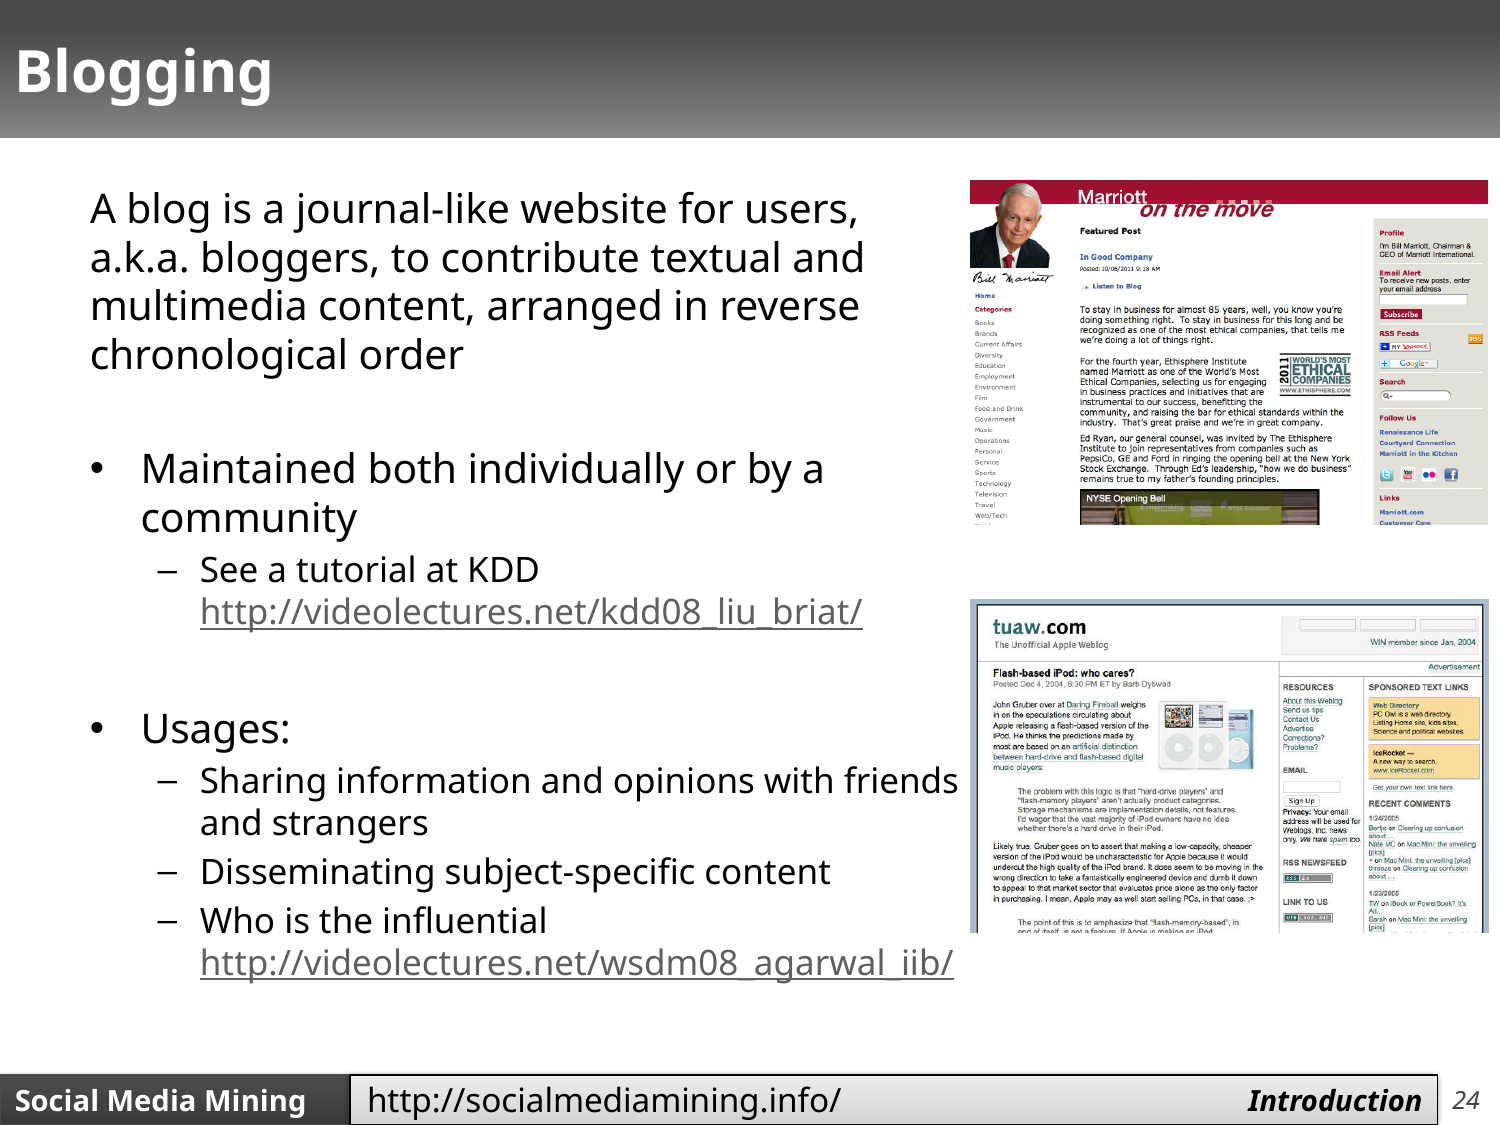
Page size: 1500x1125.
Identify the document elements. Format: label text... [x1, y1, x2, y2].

picture [970, 599, 1489, 933]
list A blog is a journal-like website for users, a.k.a. bloggers, to contribute textual and multimedia content, arranged in reverse chronological order Maintained both individually or by a community See a tutorial at KDD http://videolectures.net/kdd08_liu_briat/ Usages: Sharing information and opinions with friends and strangers Disseminating subject-specific content Who is the influential http://videolectures.net/wsdm08_agarwal_iib/ [75, 174, 975, 1048]
picture [970, 179, 1494, 526]
title Blogging [0, 0, 1500, 138]
